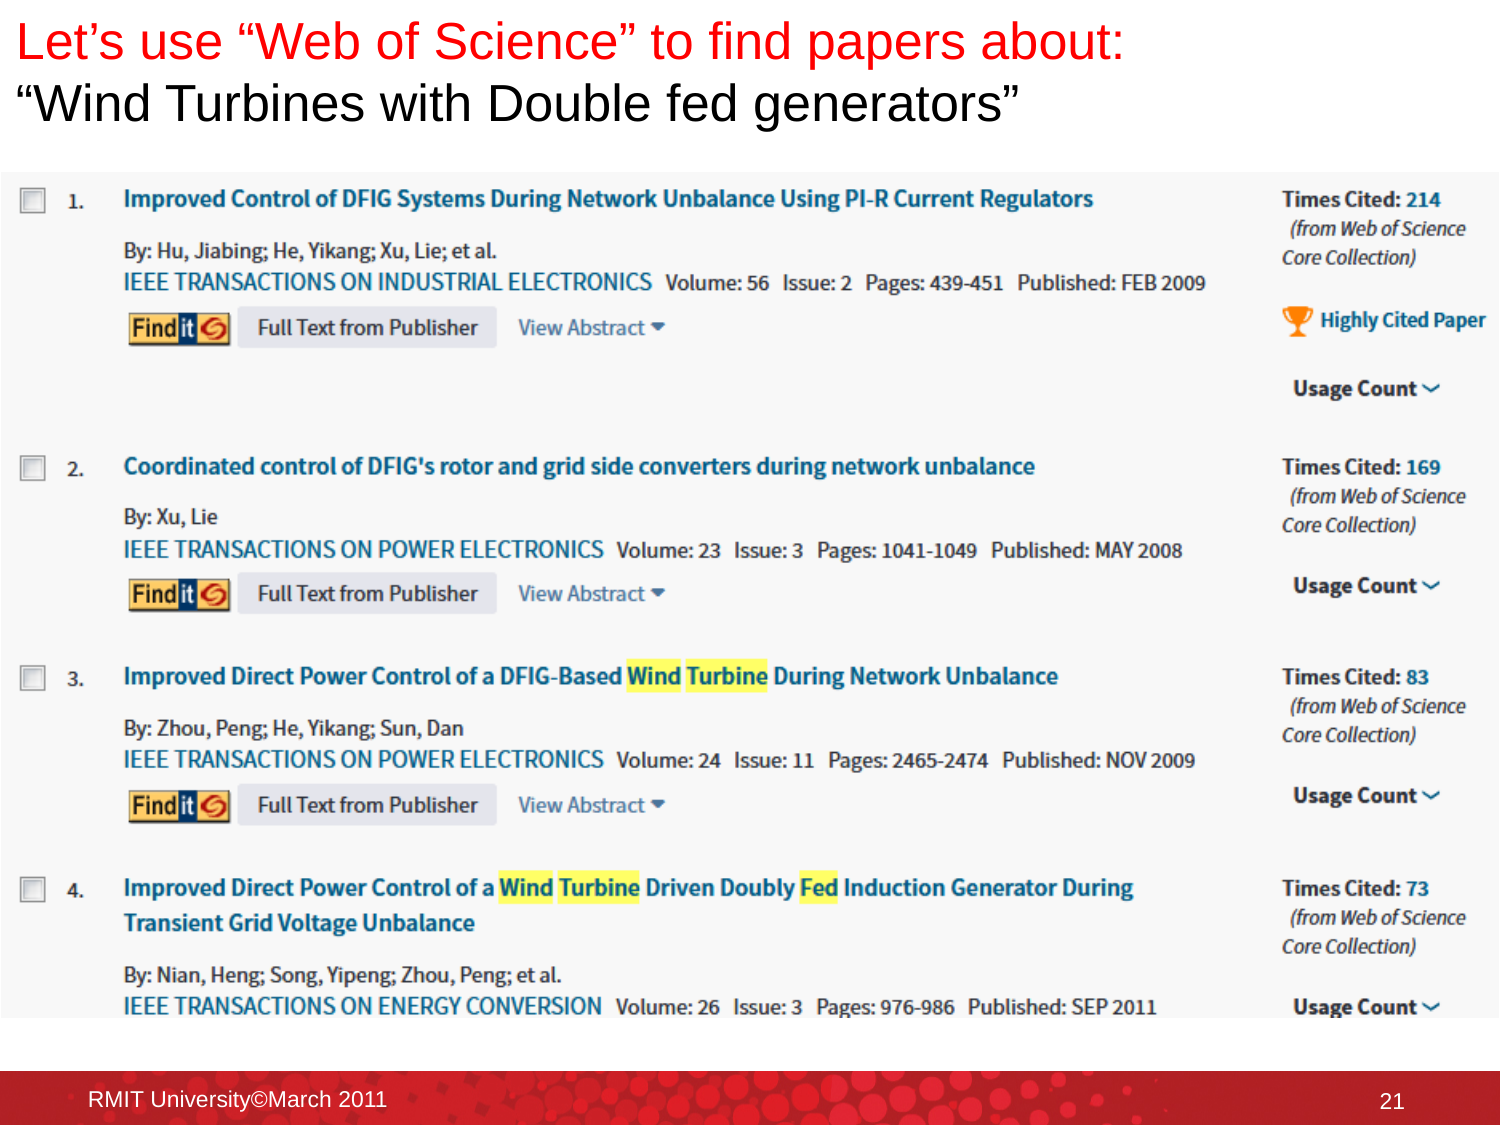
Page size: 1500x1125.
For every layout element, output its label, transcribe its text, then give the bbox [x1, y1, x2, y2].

text_box Let’s use “Web of Science” to find papers about: “Wind Turbines with Double fed generators” [1, 0, 1218, 140]
slide_number 21 [1069, 1078, 1421, 1115]
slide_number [72, 1076, 424, 1113]
picture [0, 172, 1499, 1018]
picture [0, 1071, 1500, 1125]
